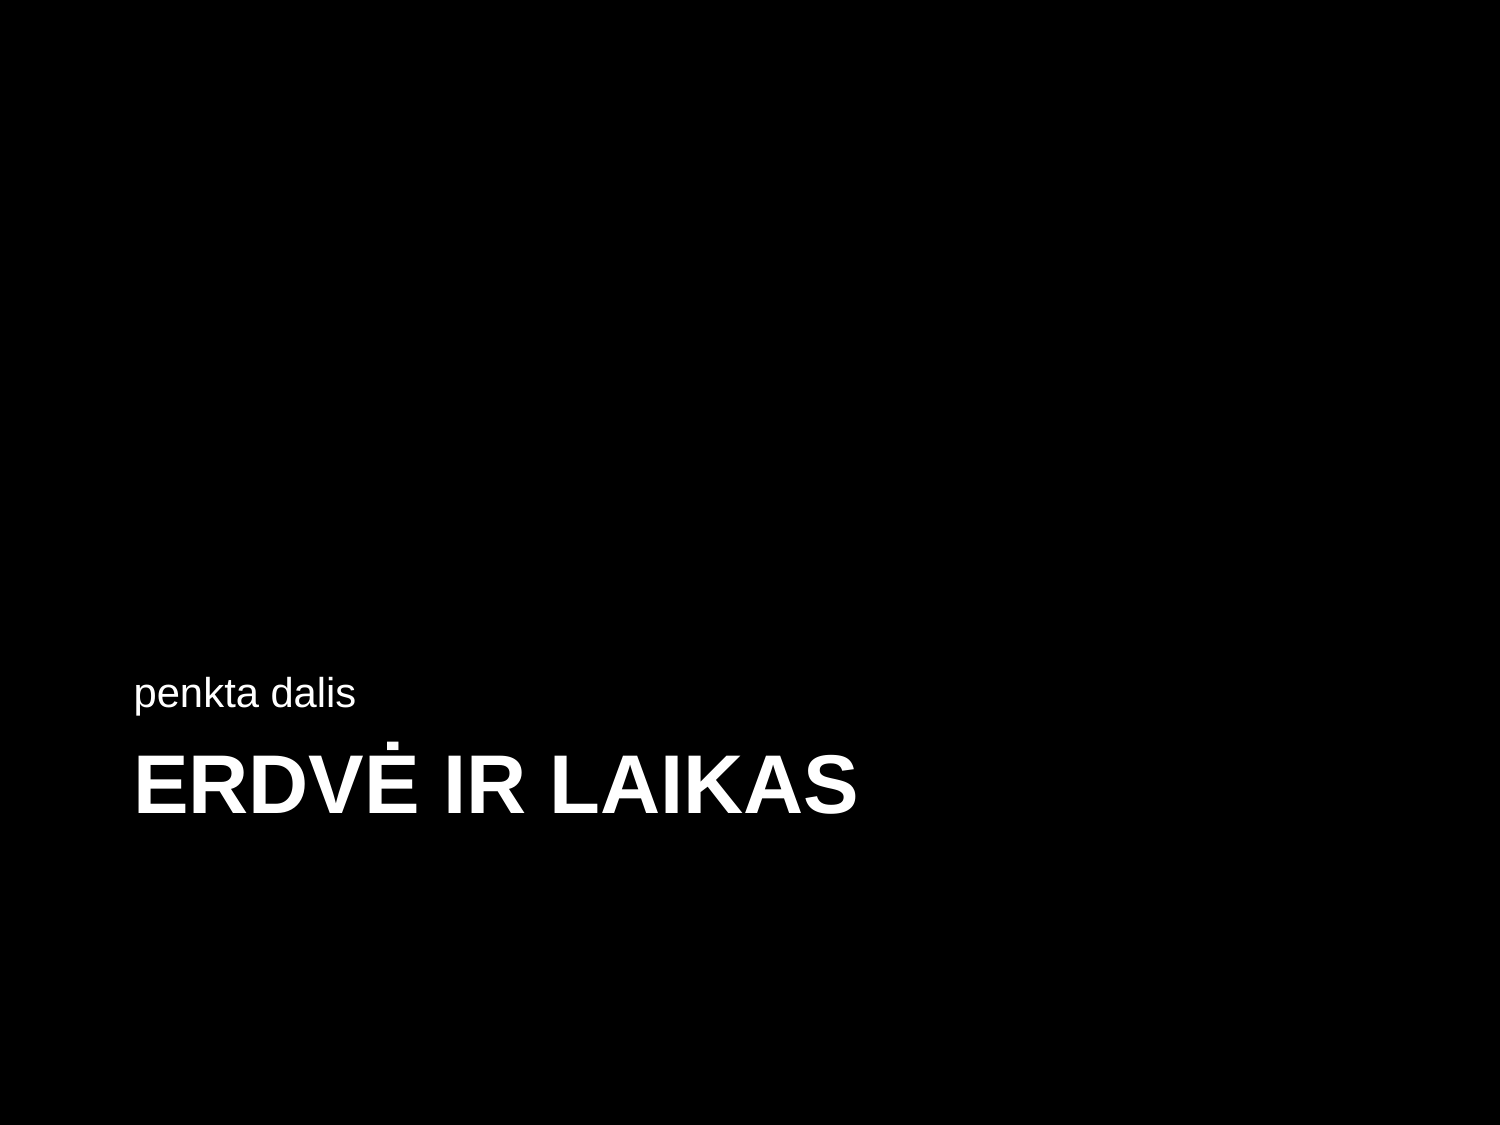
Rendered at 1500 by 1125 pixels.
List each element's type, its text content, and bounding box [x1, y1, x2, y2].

title Erdvė ir Laikas [118, 723, 1394, 947]
list penkta dalis [118, 476, 1394, 723]
